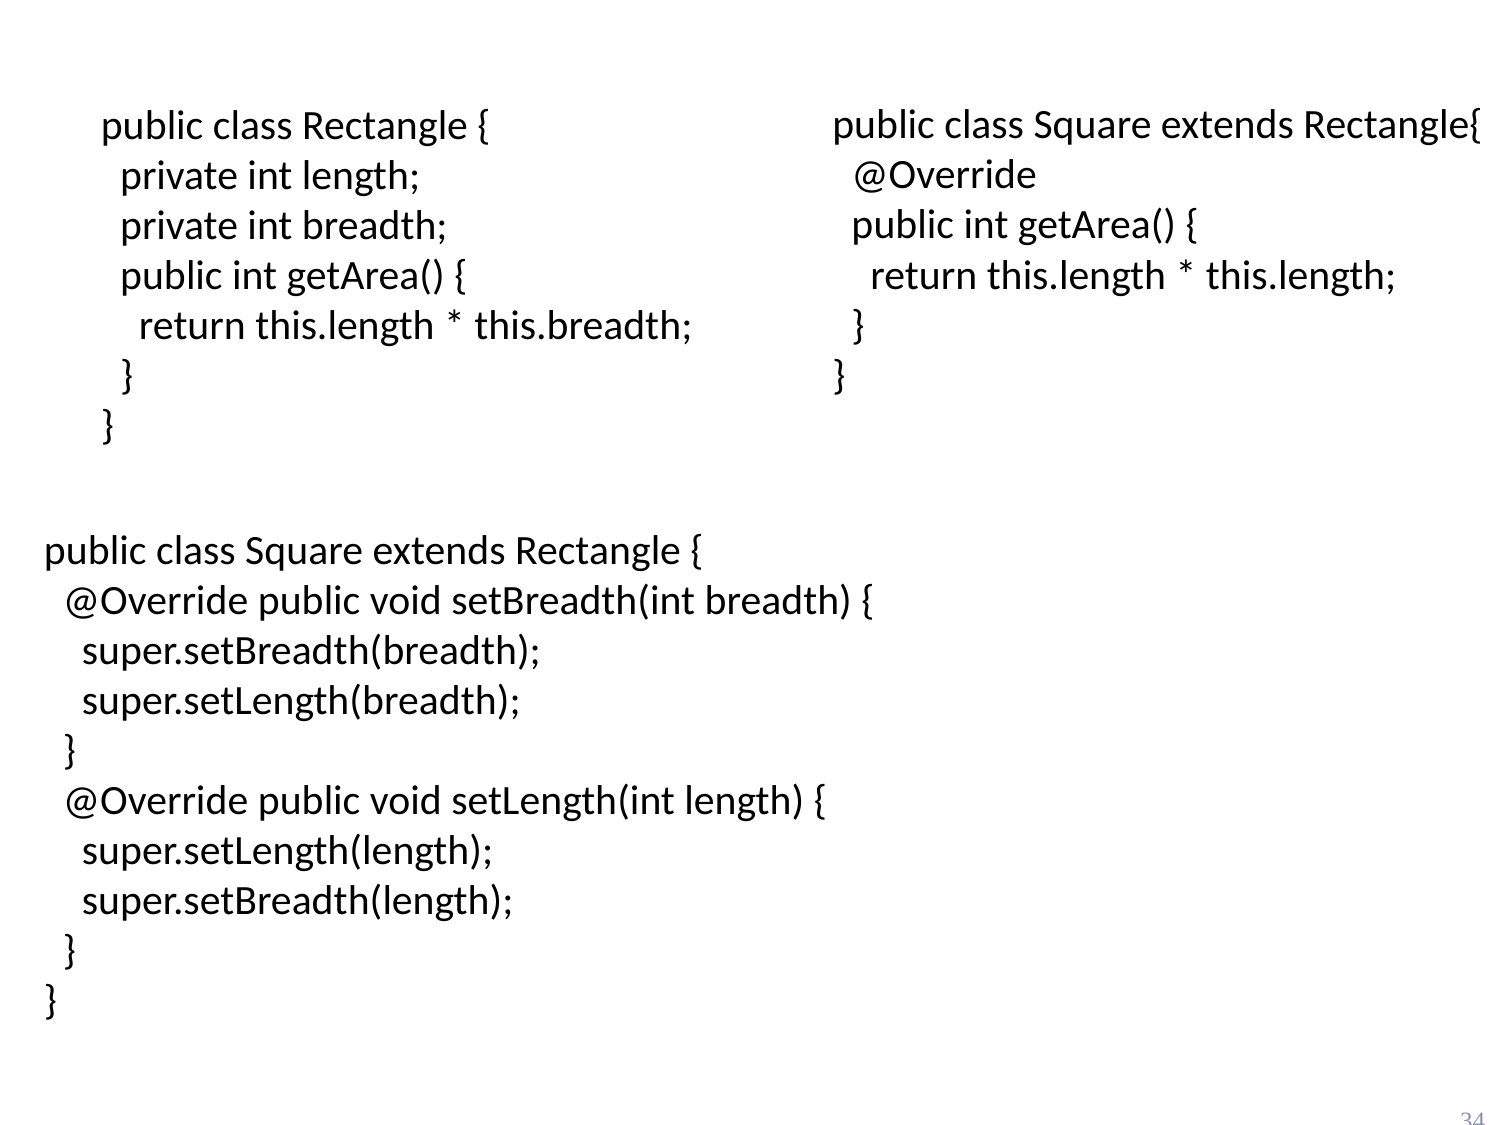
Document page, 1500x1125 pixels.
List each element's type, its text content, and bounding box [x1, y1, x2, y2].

text_box public class Square extends Rectangle { @Override public void setBreadth(int breadth) { super.setBreadth(breadth); super.setLength(breadth); } @Override public void setLength(int length) { super.setLength(length); super.setBreadth(length); } } [29, 515, 900, 1031]
slide_number 34 [1187, 1082, 1500, 1125]
text_box public class Rectangle { private int length; private int breadth; public int getArea() { return this.length * this.breadth; } } [86, 90, 718, 455]
text_box public class Square extends Rectangle{ @Override public int getArea() { return this.length * this.length; } } [817, 89, 1500, 405]
